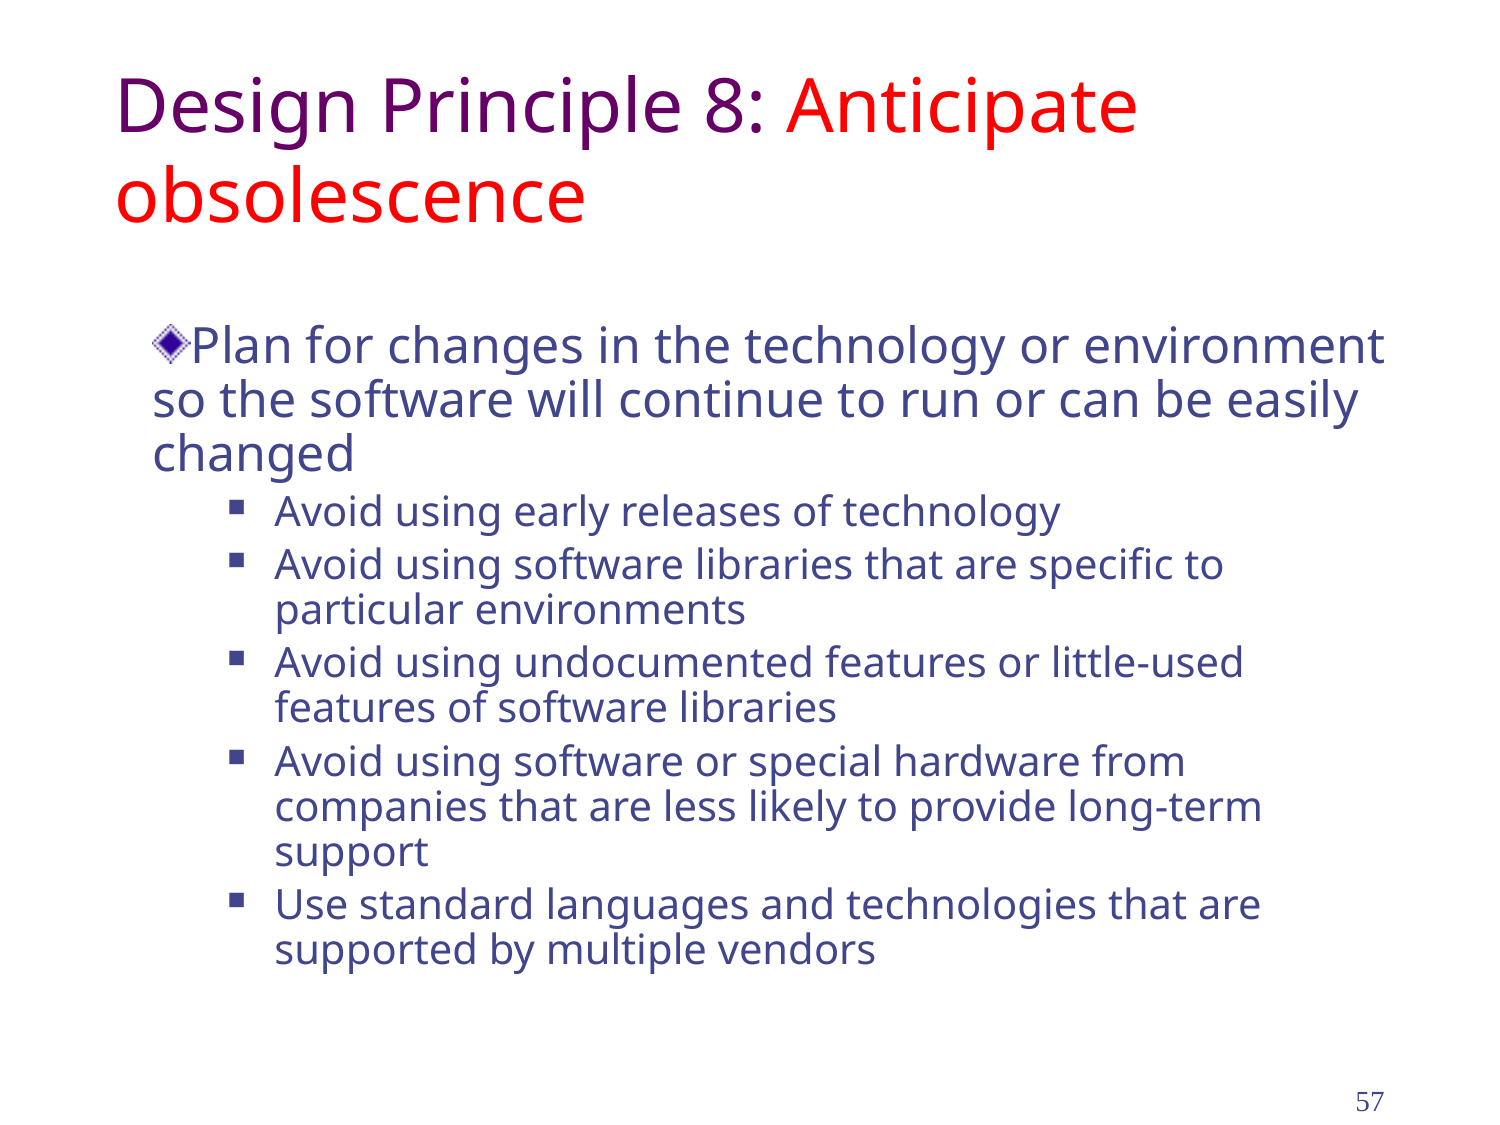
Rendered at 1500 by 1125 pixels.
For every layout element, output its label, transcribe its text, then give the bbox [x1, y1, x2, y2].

title Design Principle 8: Anticipate obsolescence [99, 50, 1375, 238]
picture [152, 324, 191, 364]
list Plan for changes in the technology or environment so the software will continue to run or can be easily changed Avoid using early releases of technology Avoid using software libraries that are specific to particular environments Avoid using undocumented features or little-used features of software libraries Avoid using software or special hardware from companies that are less likely to provide long-term support Use standard languages and technologies that are supported by multiple vendors [137, 312, 1413, 988]
slide_number 57 [1325, 1050, 1400, 1125]
